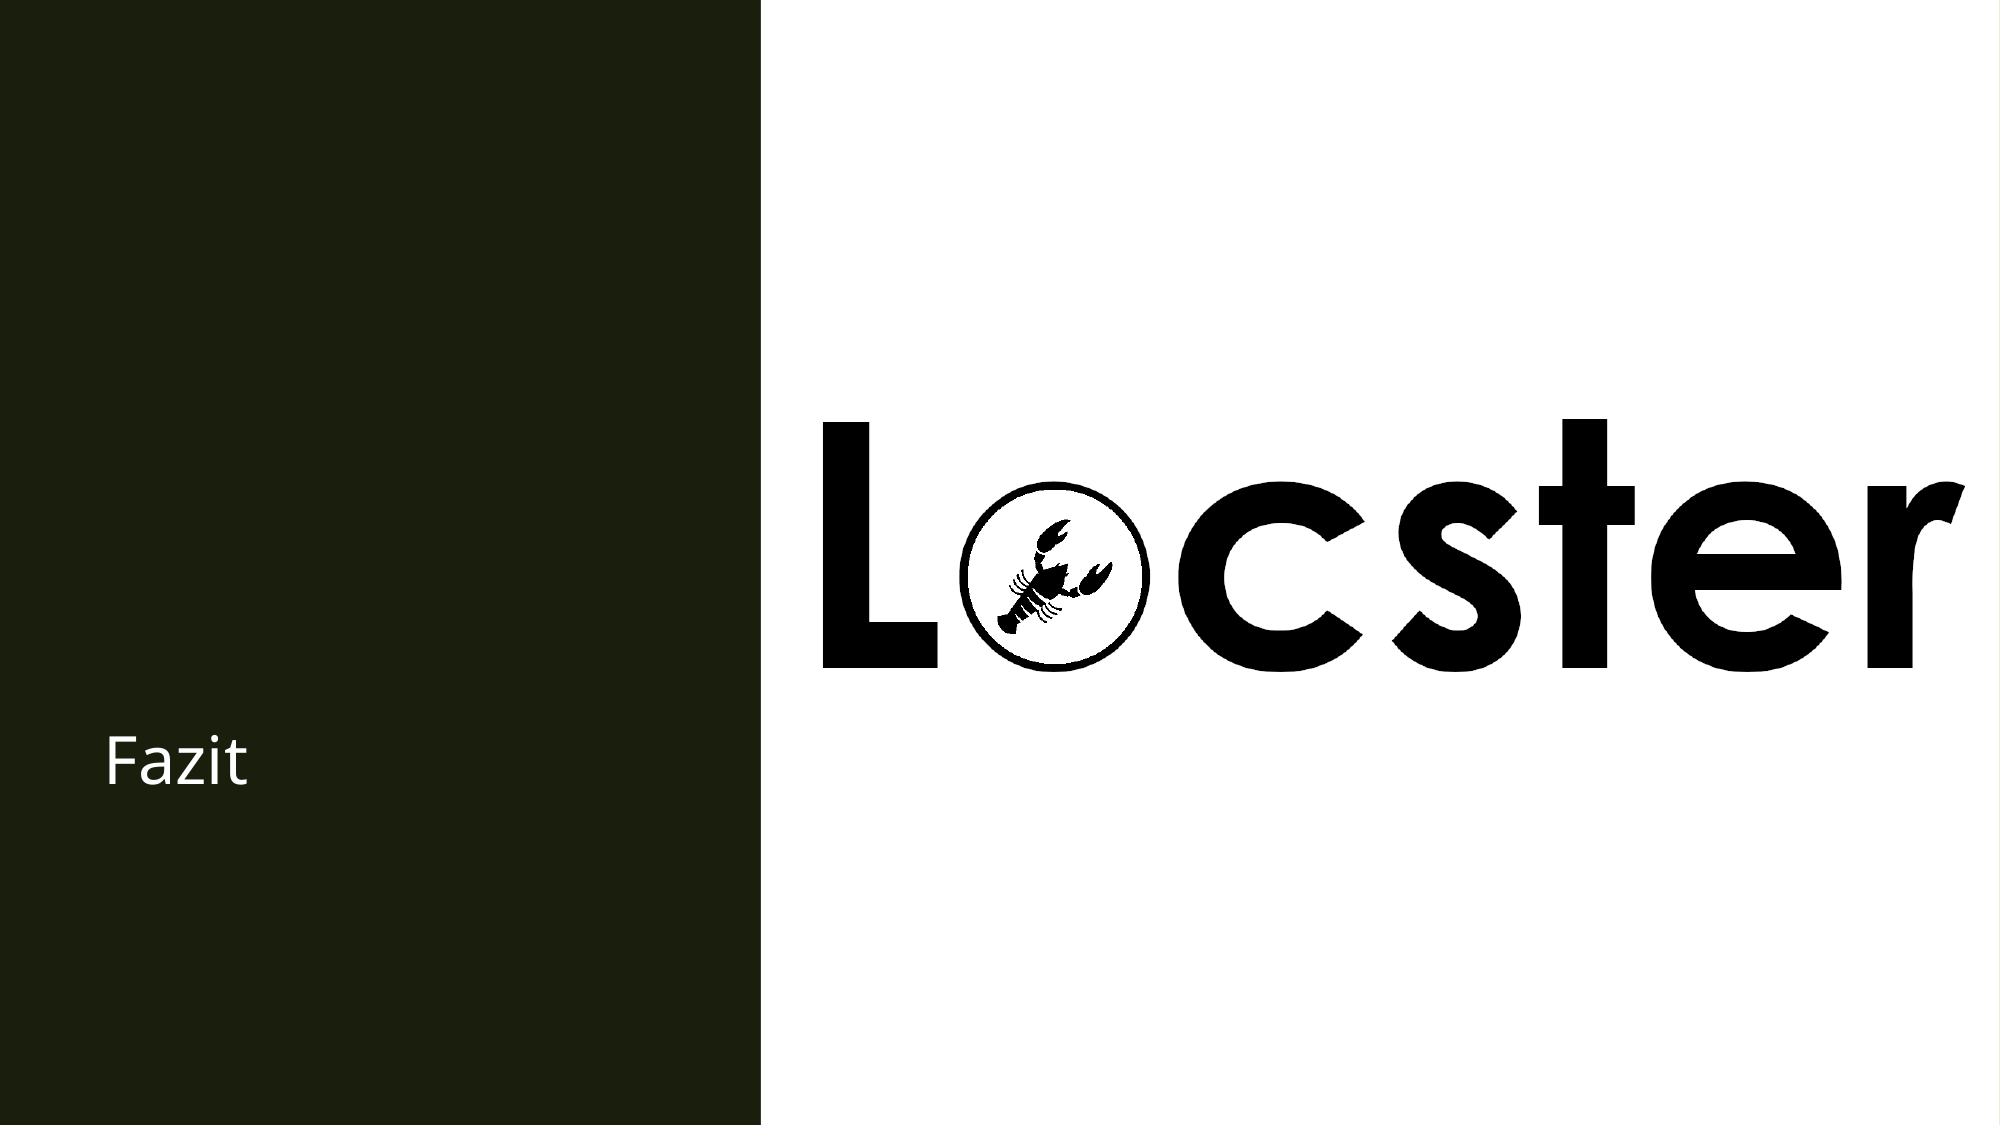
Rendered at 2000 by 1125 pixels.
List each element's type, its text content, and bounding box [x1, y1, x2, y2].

picture [760, 0, 2000, 1125]
title Fazit [88, 294, 709, 806]
text_box [0, 0, 760, 1125]
